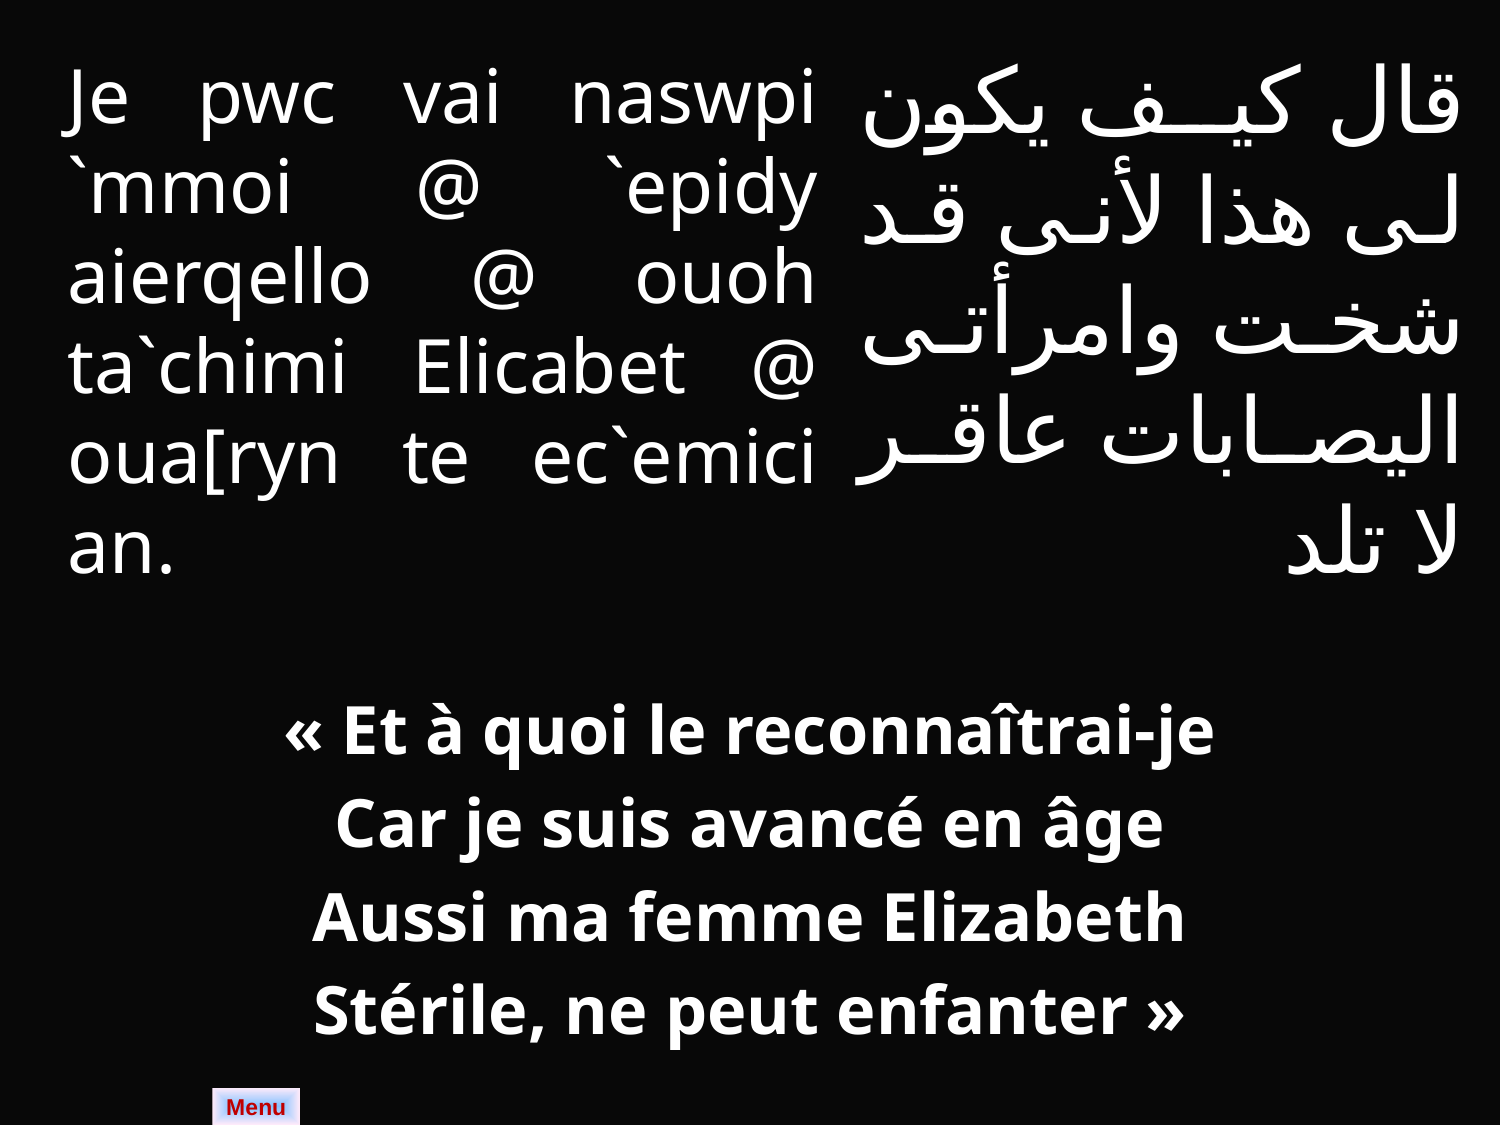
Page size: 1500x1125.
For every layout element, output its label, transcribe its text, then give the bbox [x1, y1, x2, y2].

text_box قال كيف يكون لى هذا لأنى قد شخت وامرأتى اليصابات عاقر لا تلد [844, 34, 1480, 599]
text_box Menu [212, 1087, 300, 1125]
text_box Je pwc vai naswpi `mmoi @ `epidy aierqello @ ouoh ta`chimi Elicabet @ oua[ryn te ec`emici an. [53, 41, 833, 596]
text_box « Et à quoi le reconnaîtrai-je Car je suis avancé en âge Aussi ma femme Elizabeth Stérile, ne peut enfanter » [41, 680, 1459, 1056]
